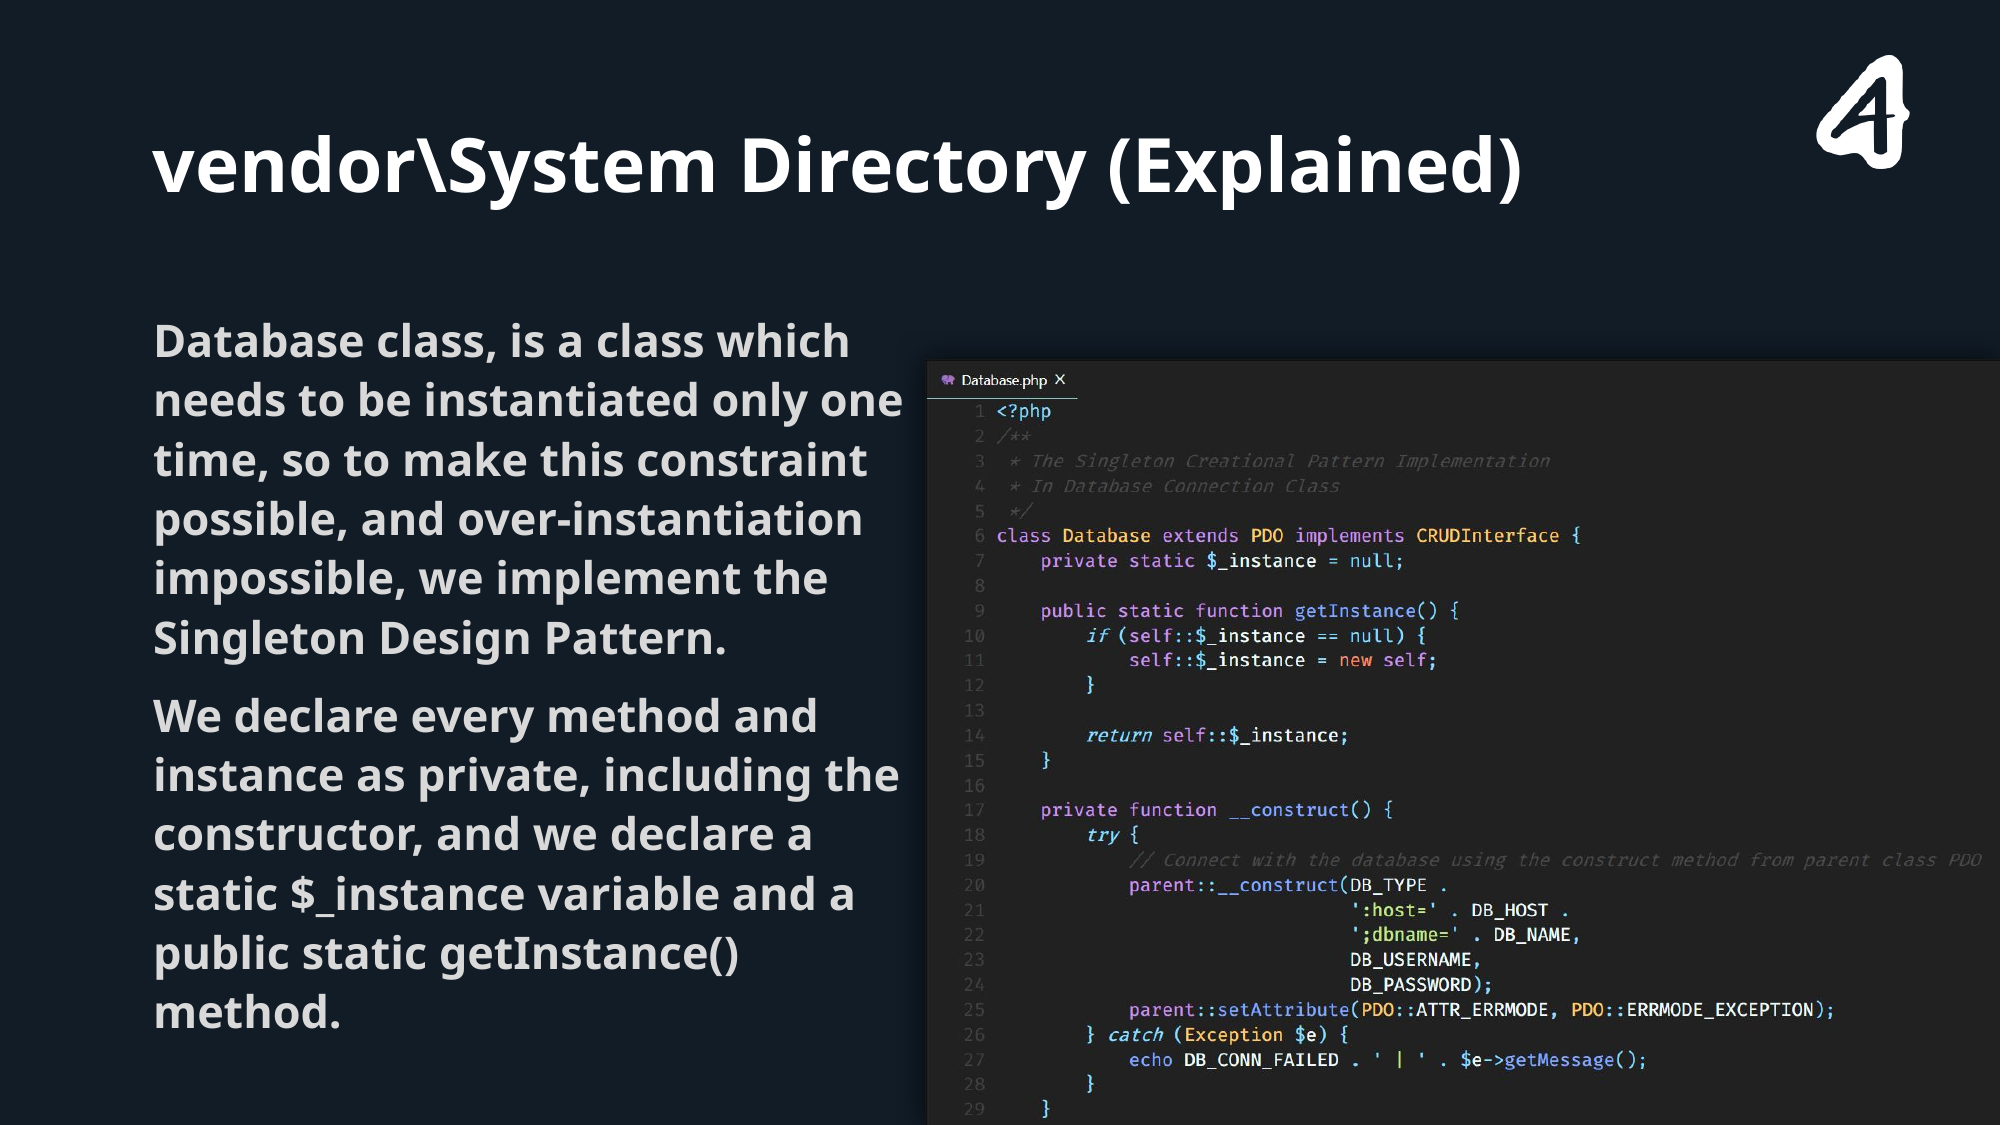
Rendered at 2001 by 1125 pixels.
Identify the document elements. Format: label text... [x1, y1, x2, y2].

list Database class, is a class which needs to be instantiated only one time, so to make this constraint possible, and over-instantiation impossible, we implement the Singleton Design Pattern. We declare every method and instance as private, including the constructor, and we declare a static $_instance variable and a public static getInstance() method. [137, 299, 929, 1066]
title vendor\System Directory (Explained) [137, 59, 1863, 278]
picture [1805, 55, 1920, 169]
picture [925, 359, 2000, 1125]
